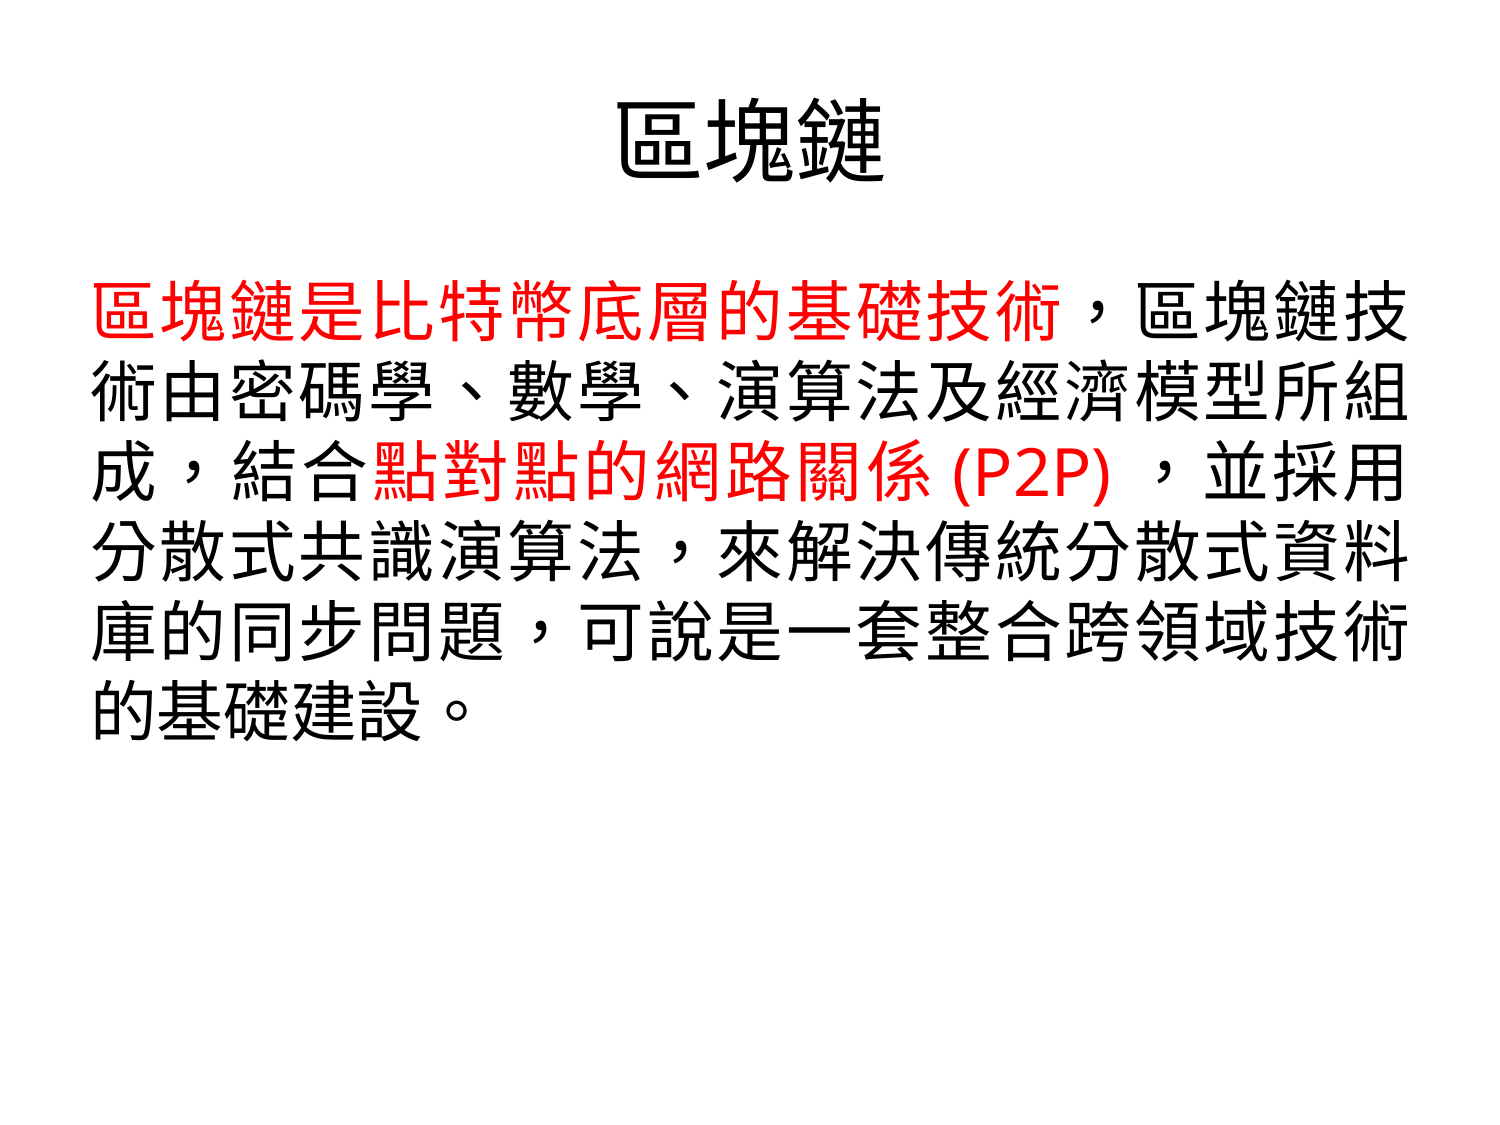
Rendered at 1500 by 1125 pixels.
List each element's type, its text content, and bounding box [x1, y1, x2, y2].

title 區塊鏈 [75, 45, 1425, 233]
list 區塊鏈是比特幣底層的基礎技術，區塊鏈技術由密碼學、數學、演算法及經濟模型所組成，結合點對點的網路關係(P2P)，並採用分散式共識演算法，來解決傳統分散式資料庫的同步問題，可說是一套整合跨領域技術的基礎建設。 [75, 262, 1425, 1005]
